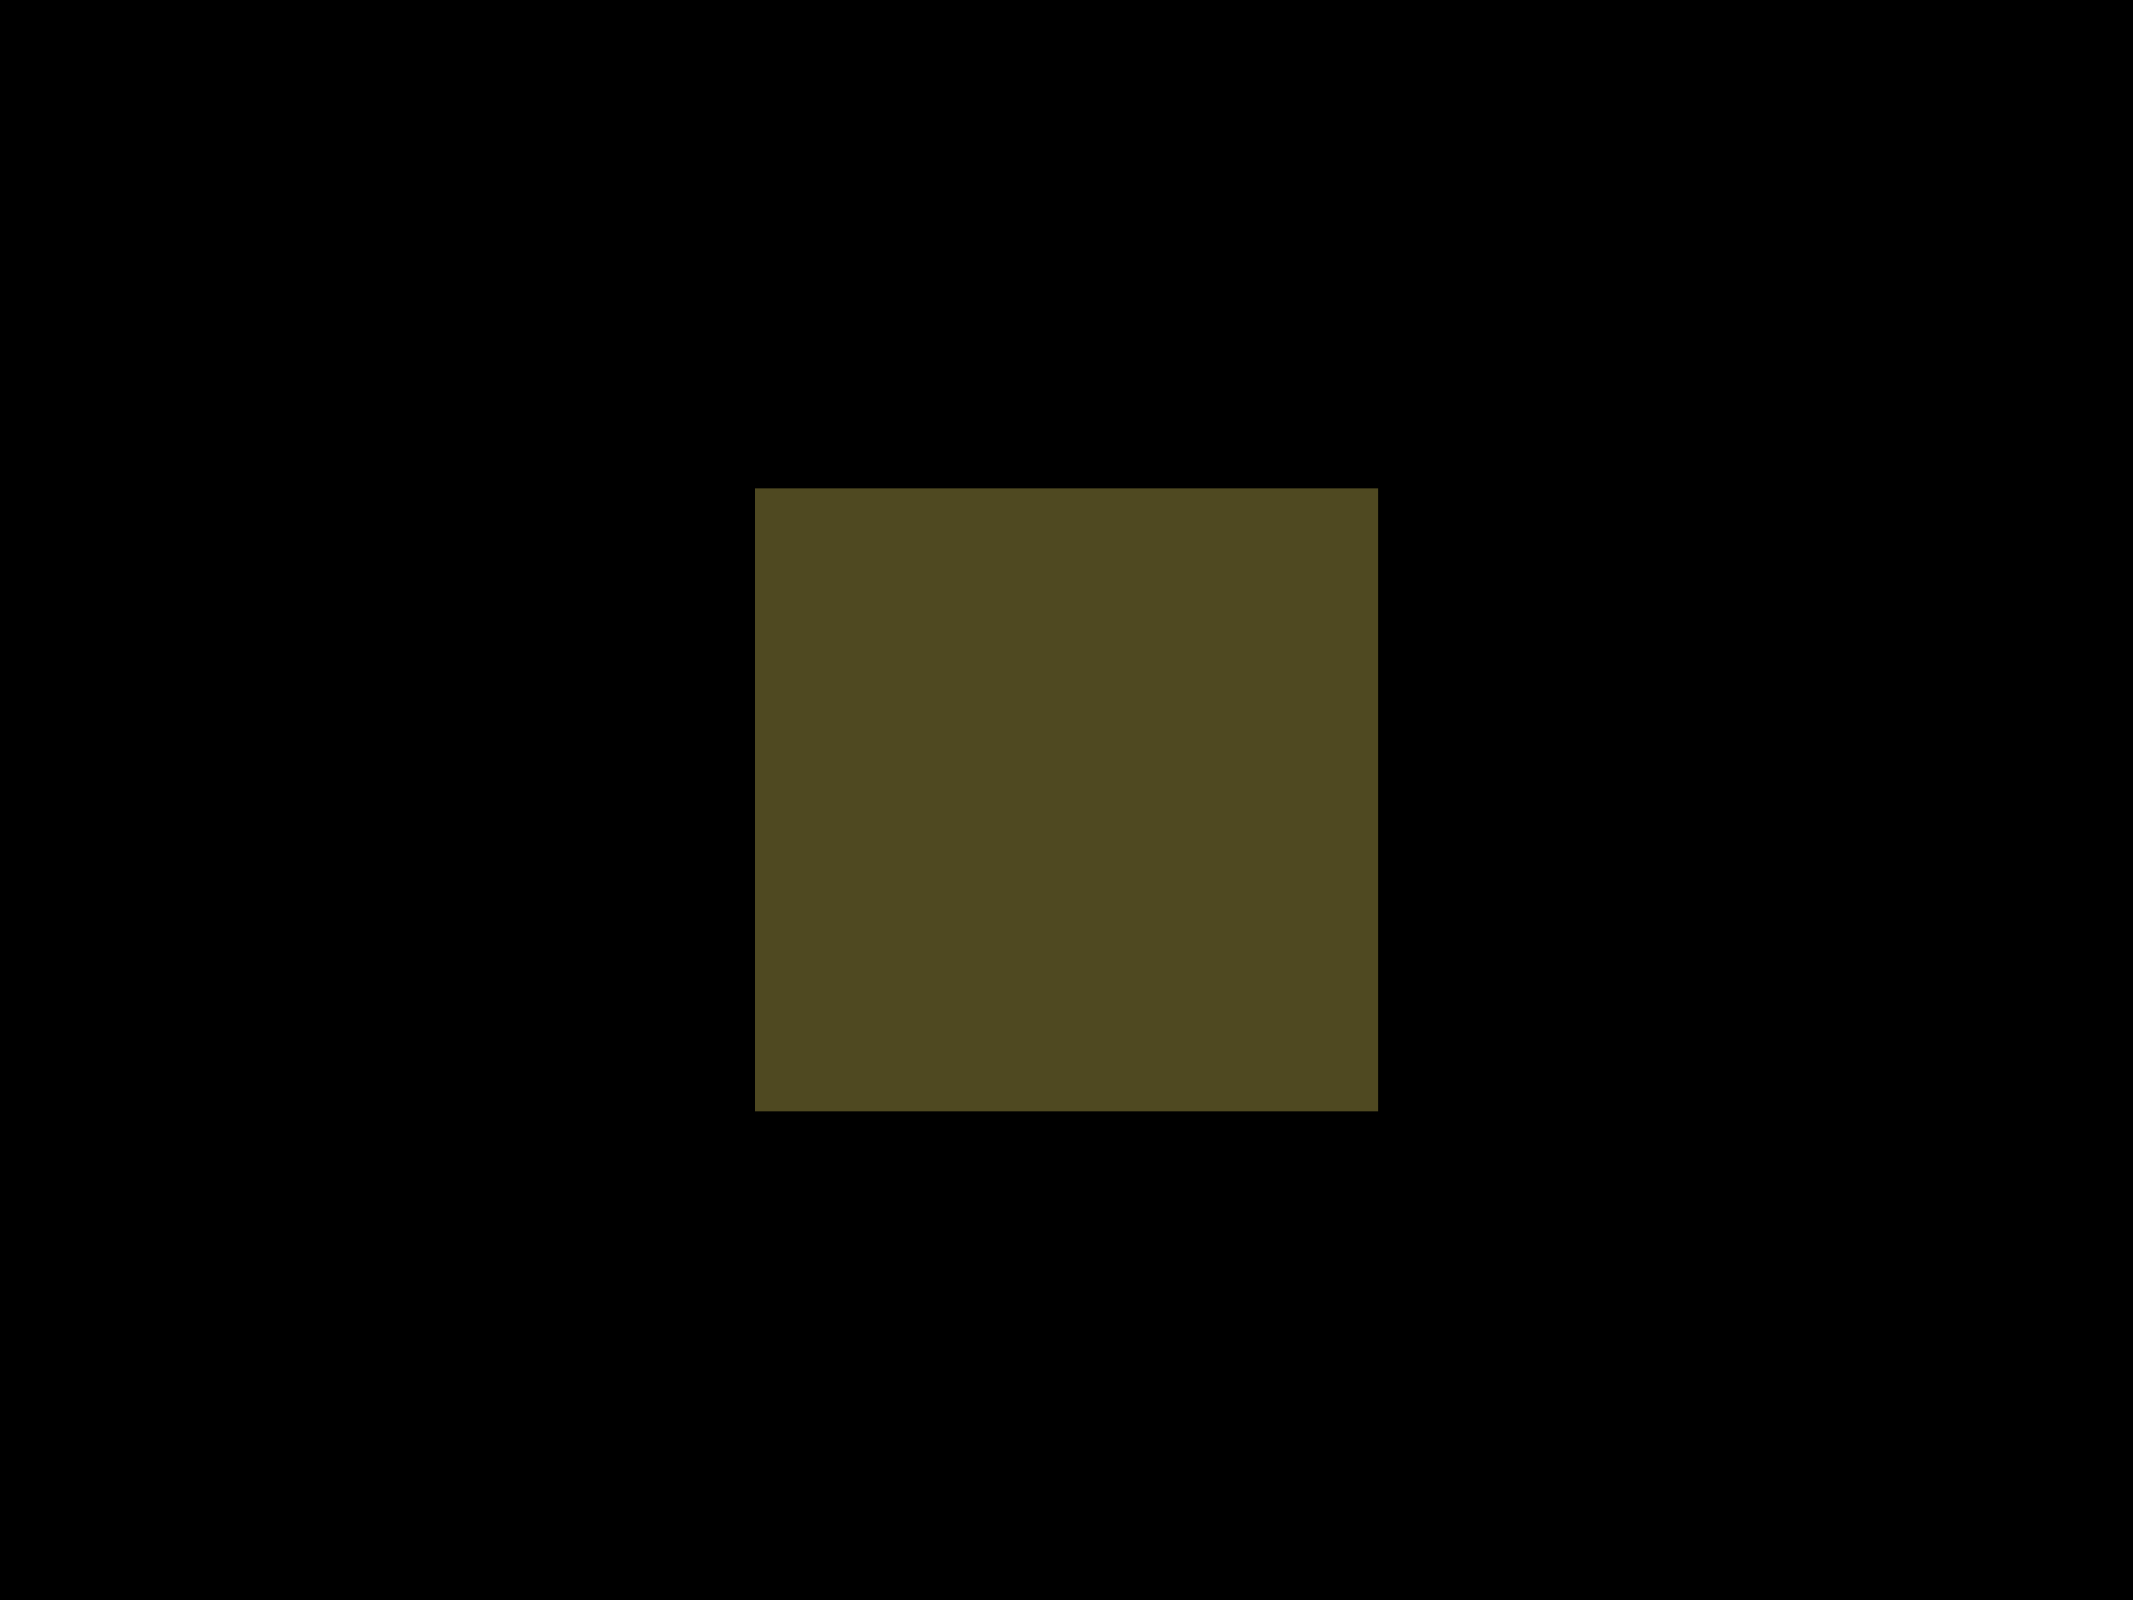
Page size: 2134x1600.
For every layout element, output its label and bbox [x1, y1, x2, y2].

text_box [755, 488, 1379, 1112]
